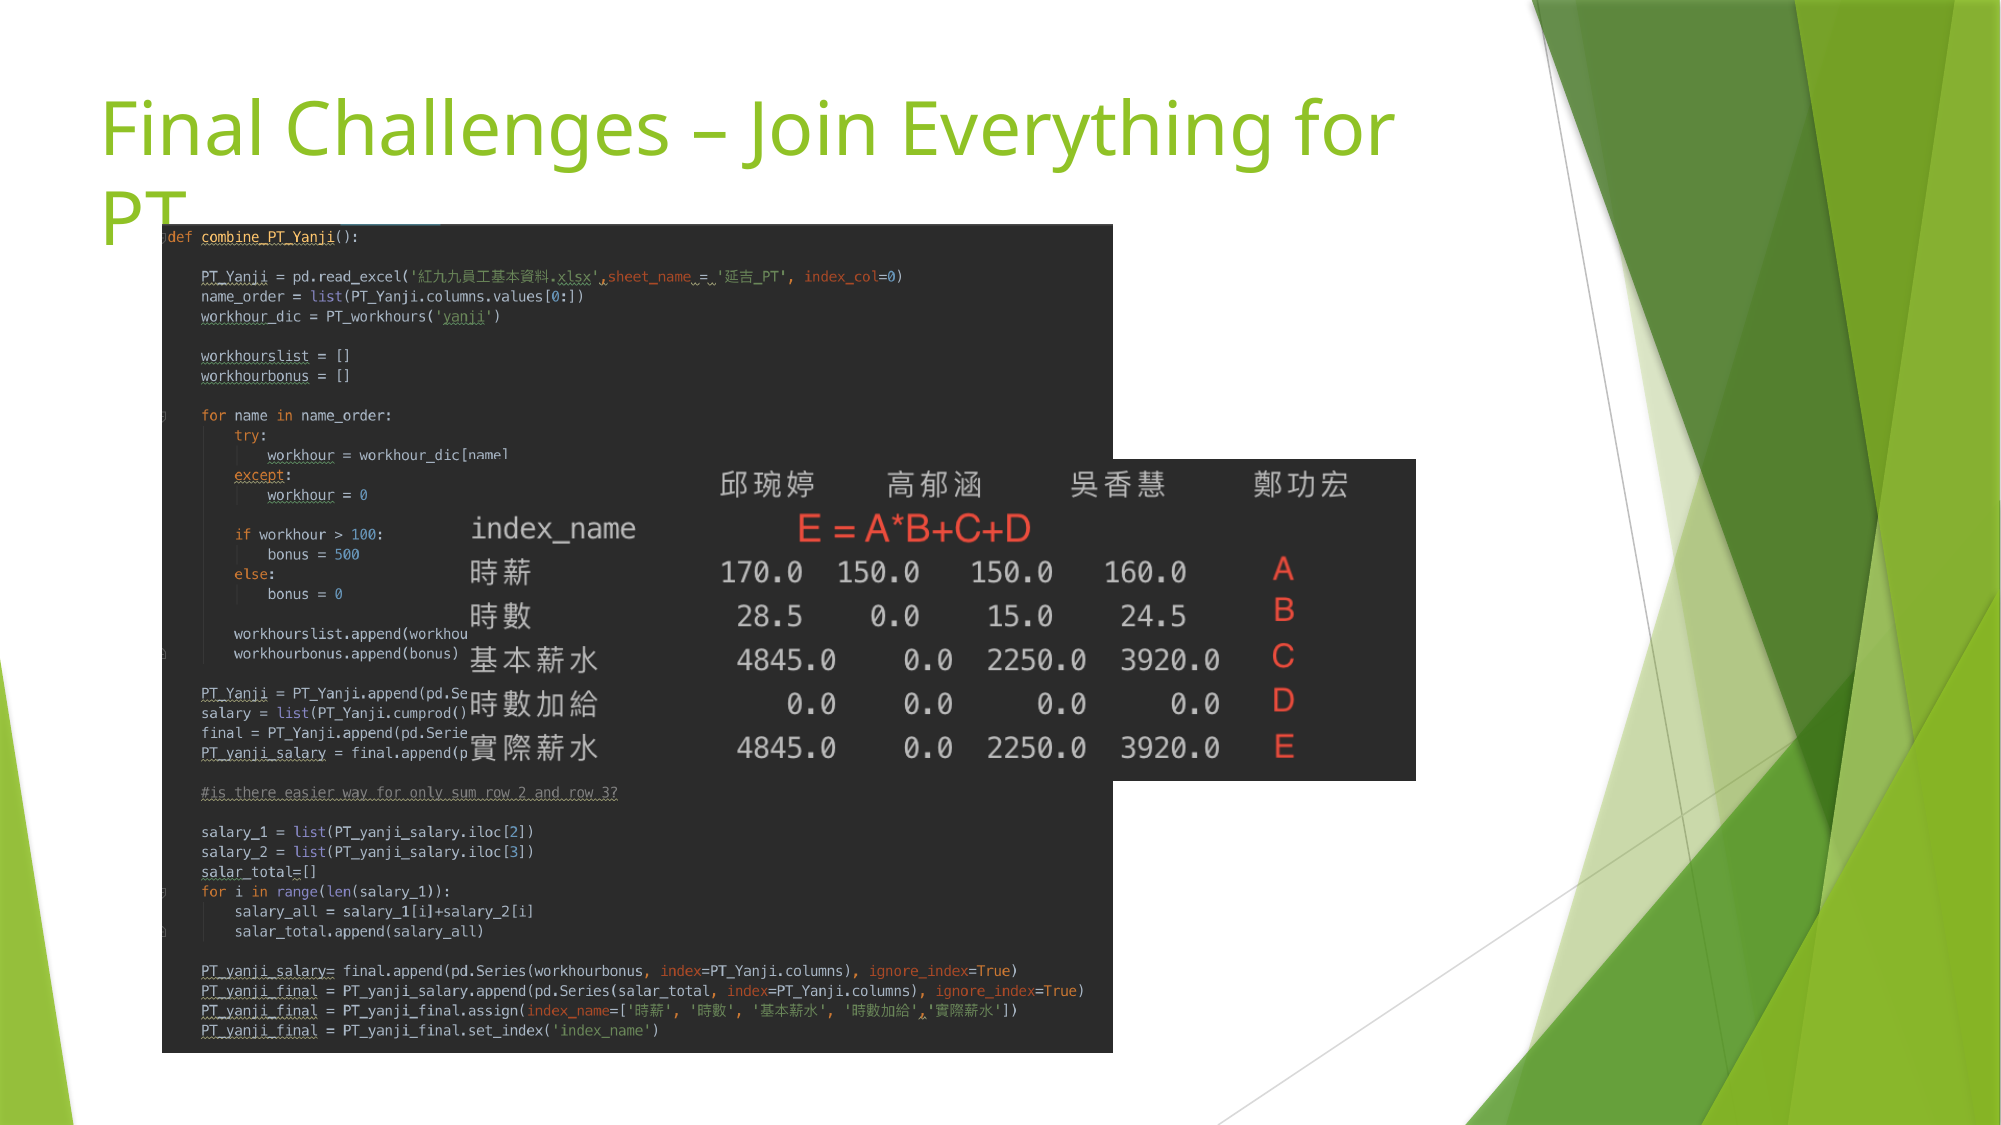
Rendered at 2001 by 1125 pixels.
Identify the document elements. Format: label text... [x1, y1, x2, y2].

picture [161, 224, 1417, 1053]
text_box Final Challenges – Join Everything for PT [84, 72, 1495, 290]
